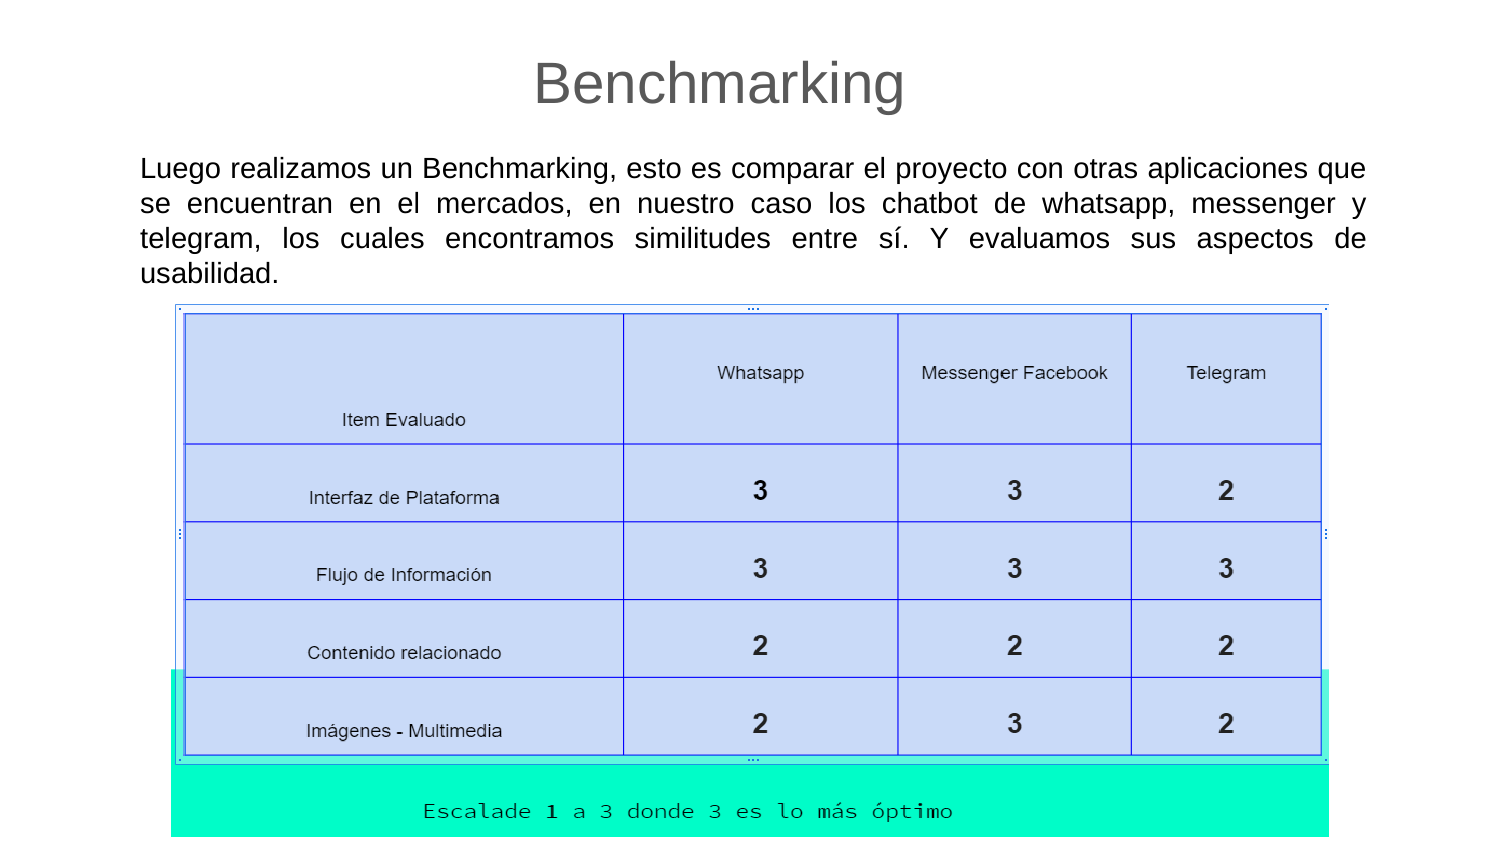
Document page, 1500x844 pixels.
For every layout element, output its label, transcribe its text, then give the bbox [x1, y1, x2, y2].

text_box Luego realizamos un Benchmarking, esto es comparar el proyecto con otras aplicaciones que se encuentran en el mercados, en nuestro caso los chatbot de whatsapp, messenger y telegram, los cuales encontramos similitudes entre sí. Y evaluamos sus aspectos de usabilidad. [125, 134, 1384, 305]
picture [171, 288, 1329, 837]
subtitle Benchmarking [21, 30, 1419, 161]
